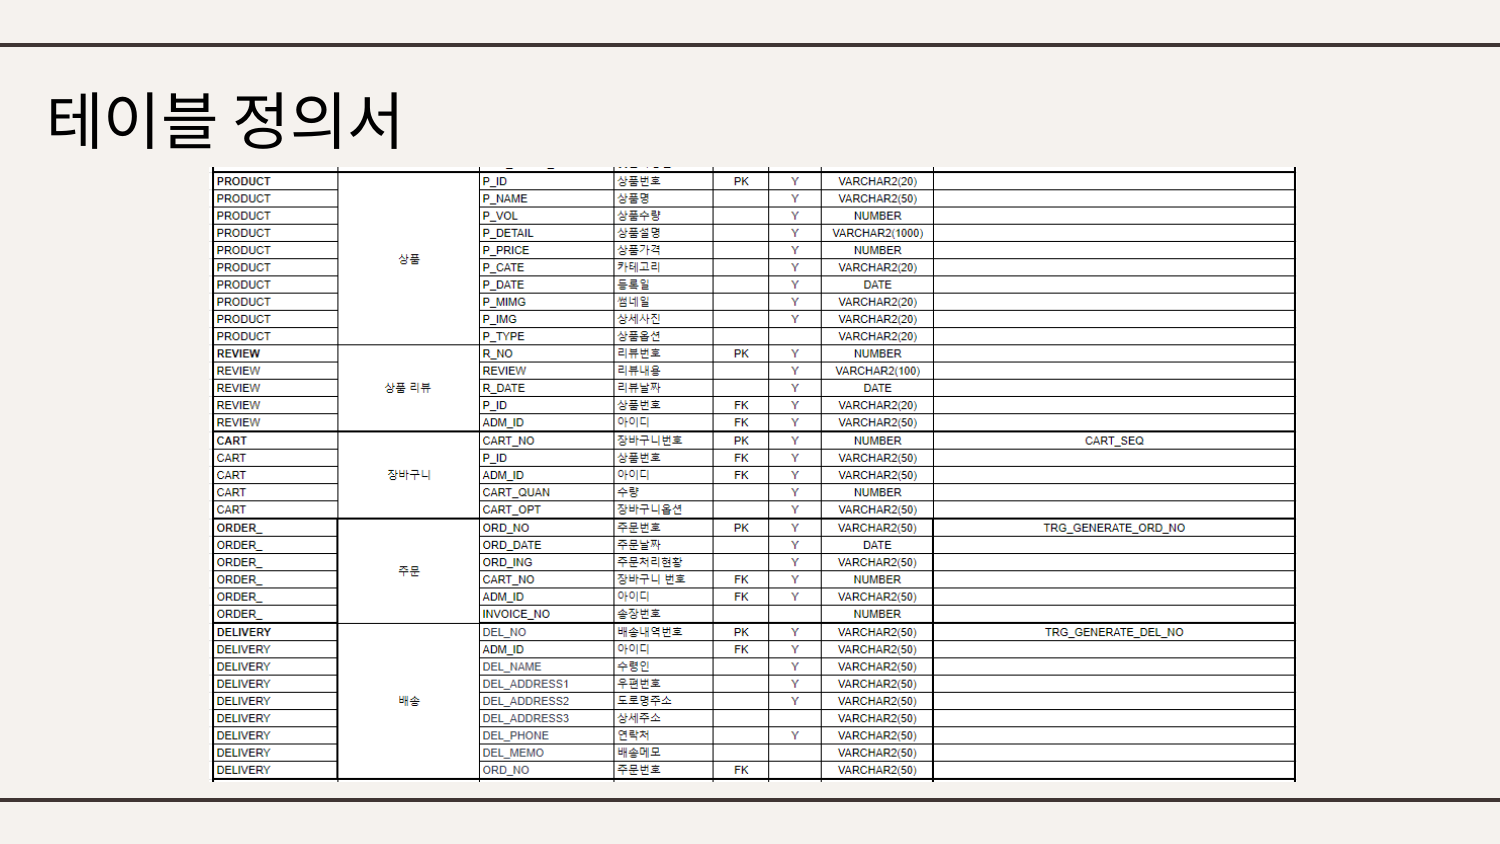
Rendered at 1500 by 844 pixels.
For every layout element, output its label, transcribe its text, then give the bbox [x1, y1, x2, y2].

picture [208, 167, 1297, 782]
title 테이블 정의서 [31, 67, 463, 162]
